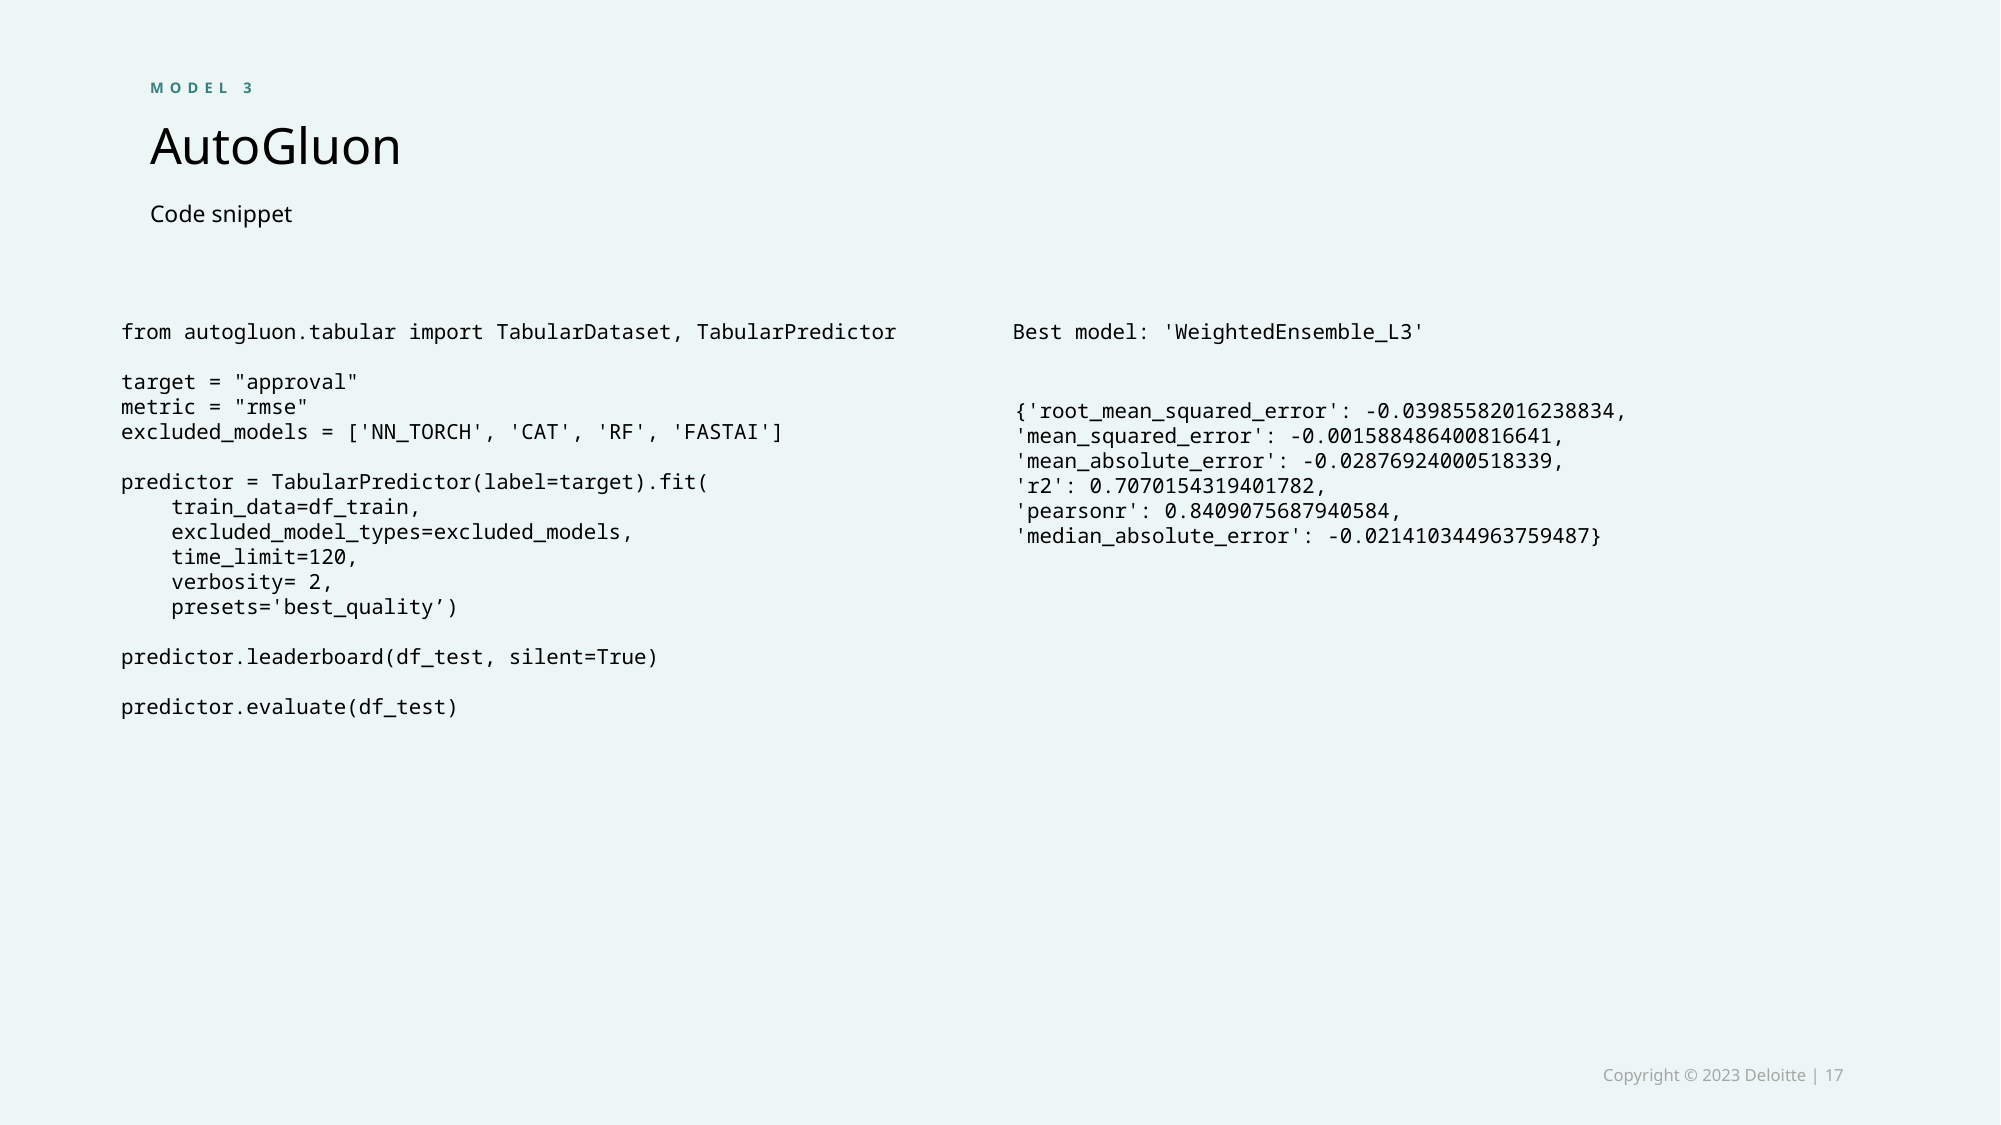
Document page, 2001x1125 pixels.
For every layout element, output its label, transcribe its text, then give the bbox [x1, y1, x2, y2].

text_box {'root_mean_squared_error': -0.03985582016238834, 'mean_squared_error': -0.001588486400816641, 'mean_absolute_error': -0.02876924000518339, 'r2': 0.7070154319401782, 'pearsonr': 0.8409075687940584, 'median_absolute_error': -0.021410344963759487} [1014, 397, 1702, 548]
text_box from autogluon.tabular import TabularDataset, TabularPredictor target = "approval" metric = "rmse" excluded_models = ['NN_TORCH', 'CAT', 'RF', 'FASTAI'] predictor = TabularPredictor(label=target).fit( train_data=df_train, excluded_model_types=excluded_models, time_limit=120, verbosity= 2, presets='best_quality’) predictor.leaderboard(df_test, silent=True) predictor.evaluate(df_test) [121, 318, 897, 719]
title AutoGluon [150, 45, 768, 175]
text_box MODEL 3 [150, 68, 723, 105]
text_box Best model: 'WeightedEnsemble_L3' [1012, 318, 1700, 344]
list Code snippet [150, 194, 1844, 291]
